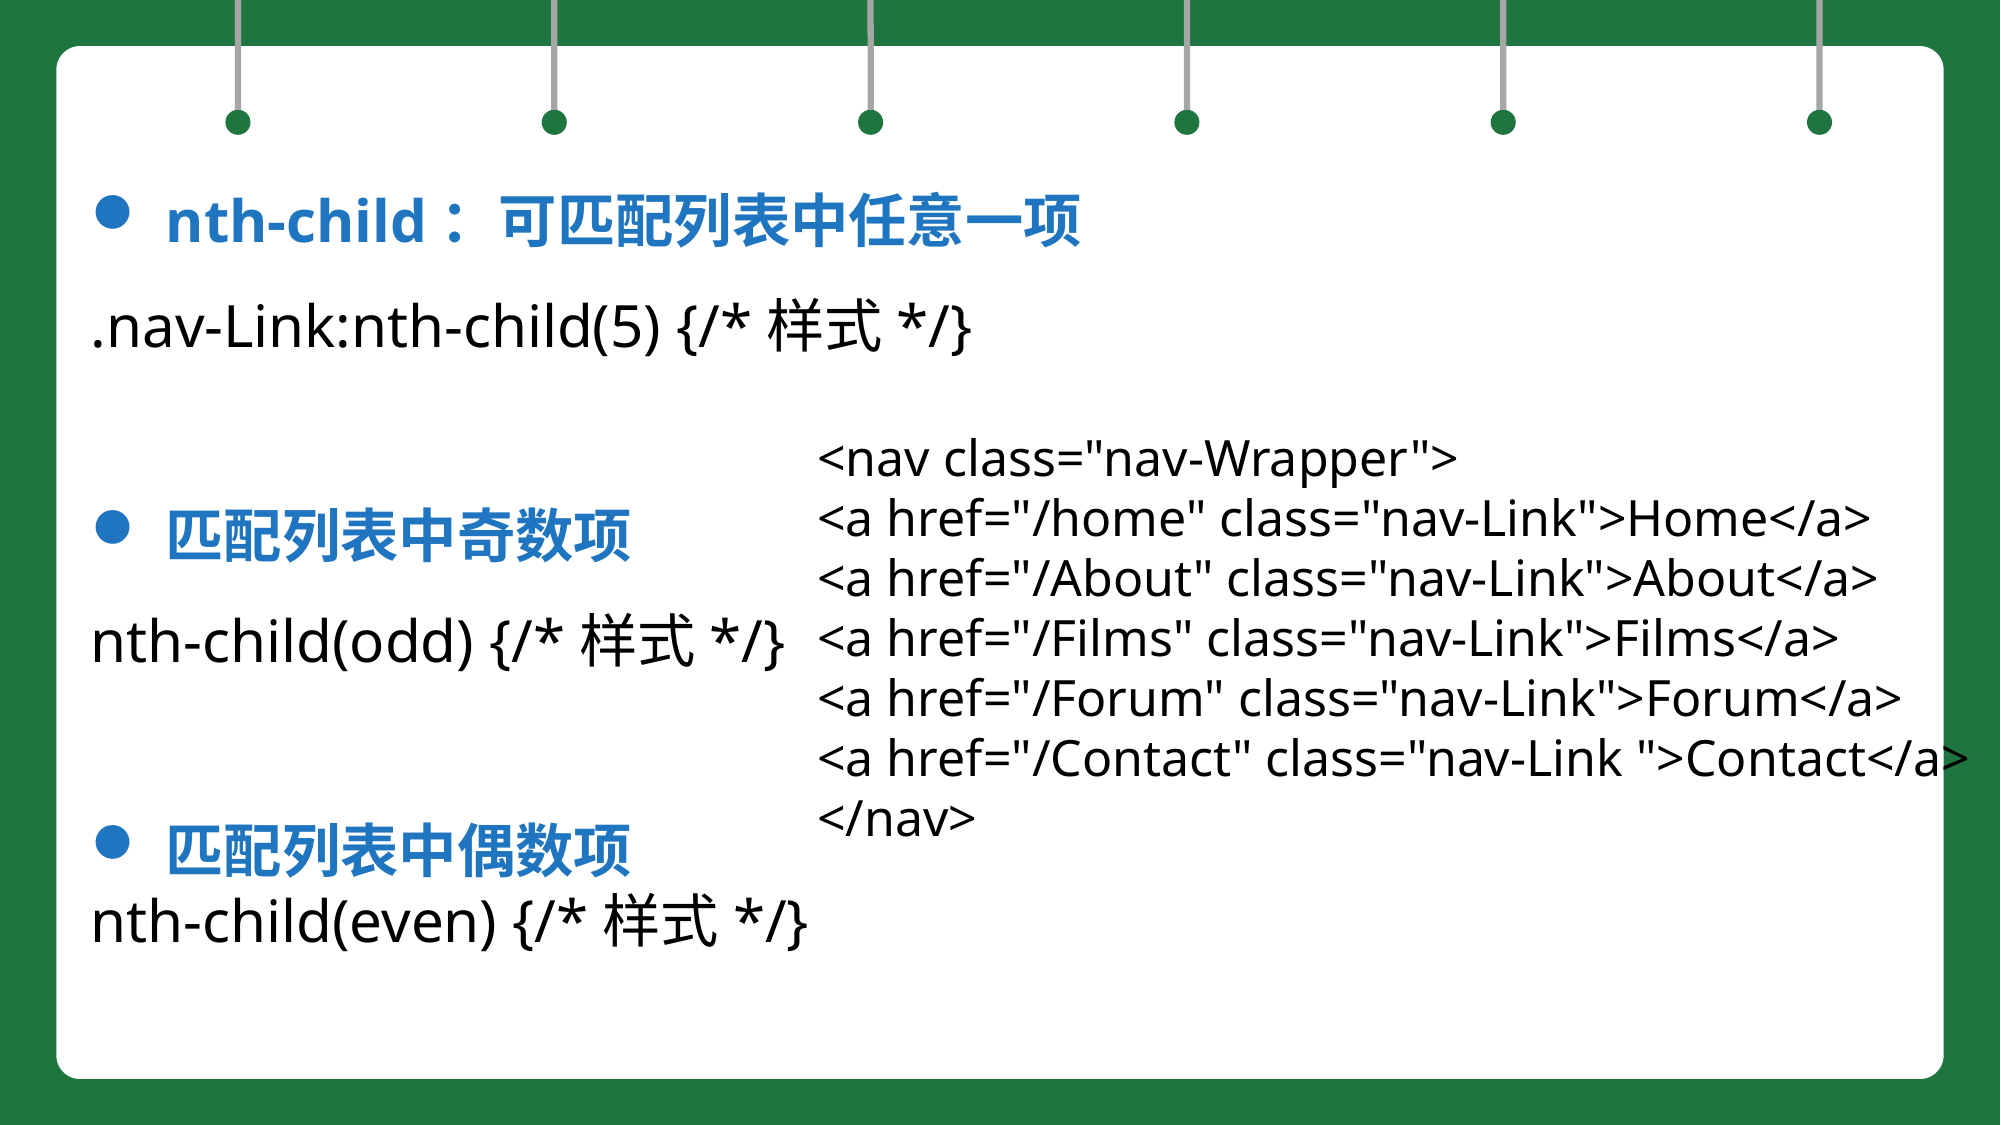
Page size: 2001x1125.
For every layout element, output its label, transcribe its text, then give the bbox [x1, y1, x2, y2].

text_box nth-child：可匹配列表中任意一项 .nav-Link:nth-child(5) {/*样式*/} 匹配列表中奇数项 nth-child(odd) {/*样式*/} 匹配列表中偶数项 nth-child(even) {/*样式*/} [76, 142, 1097, 1067]
text_box <nav class="nav-Wrapper"> <a href="/home" class="nav-Link">Home</a> <a href="/About" class="nav-Link">About</a> <a href="/Films" class="nav-Link">Films</a> <a href="/Forum" class="nav-Link">Forum</a> <a href="/Contact" class="nav-Link ">Contact</a> </nav> [802, 419, 2000, 854]
